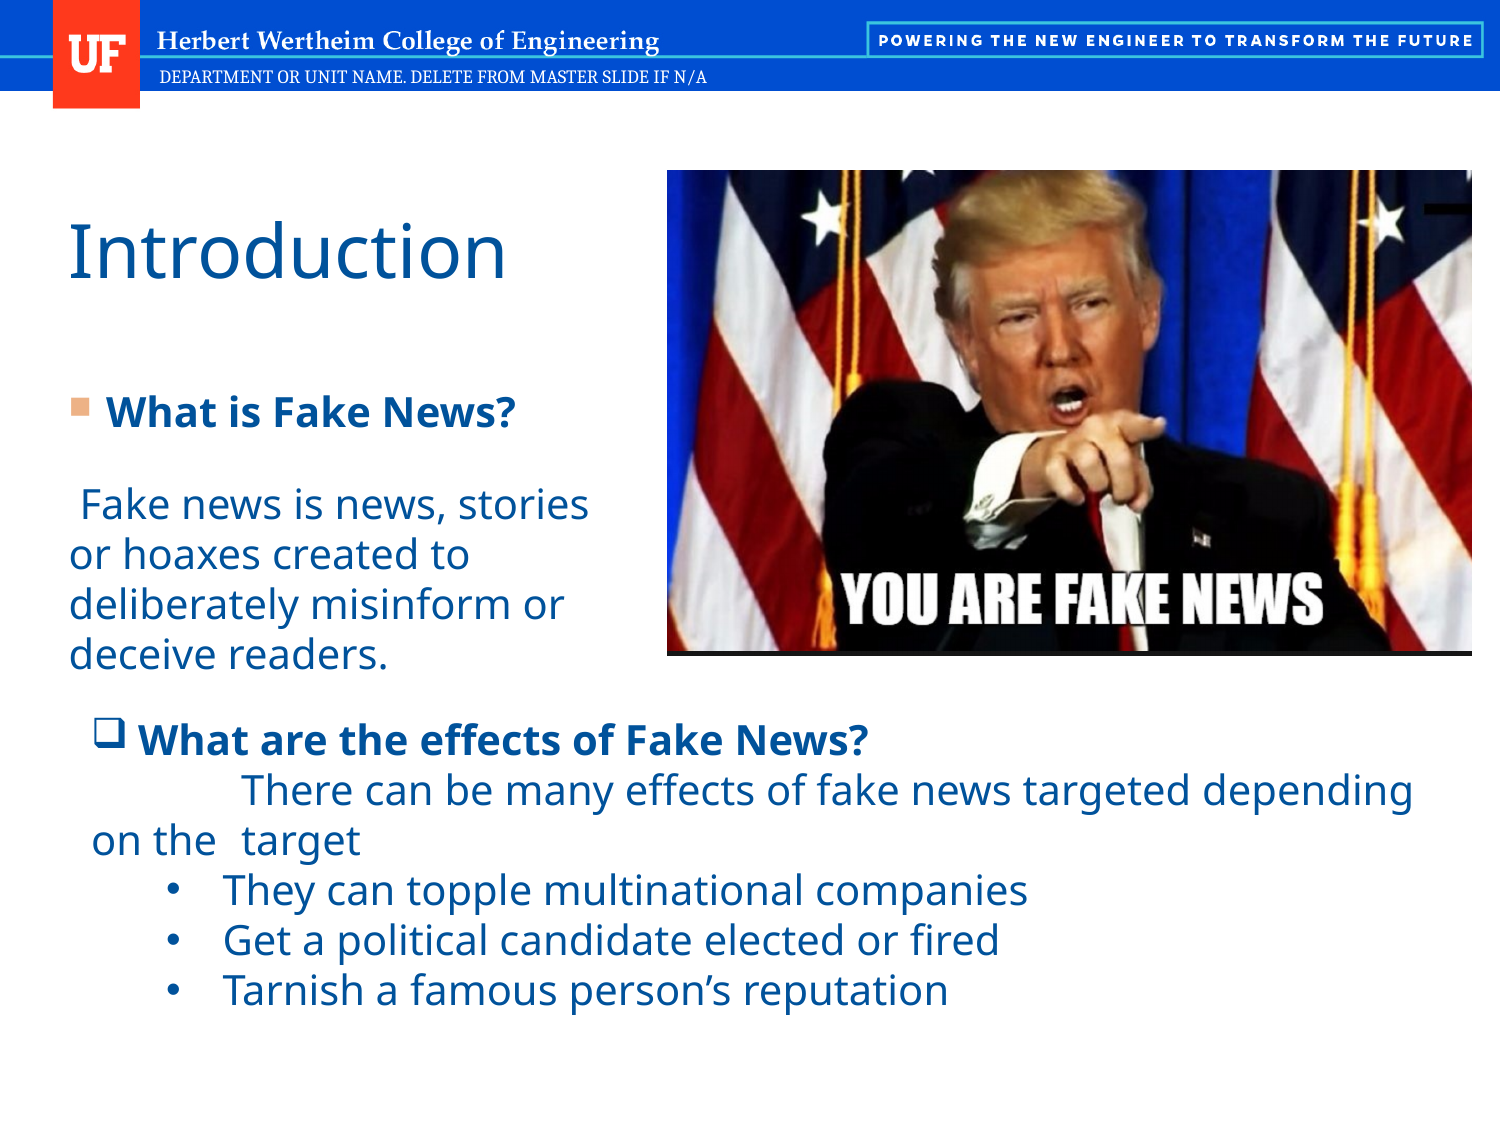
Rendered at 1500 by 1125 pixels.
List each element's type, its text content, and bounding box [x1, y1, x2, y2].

picture [0, 0, 1500, 117]
text_box What are the effects of Fake News? There can be many effects of fake news targeted depending on the target They can topple multinational companies Get a political candidate elected or fired Tarnish a famous person’s reputation [76, 706, 1432, 1072]
list What is Fake News? Fake news is news, stories or hoaxes created to deliberately misinform or deceive readers. [53, 379, 613, 682]
picture [667, 169, 1473, 656]
title Introduction [53, 195, 660, 379]
